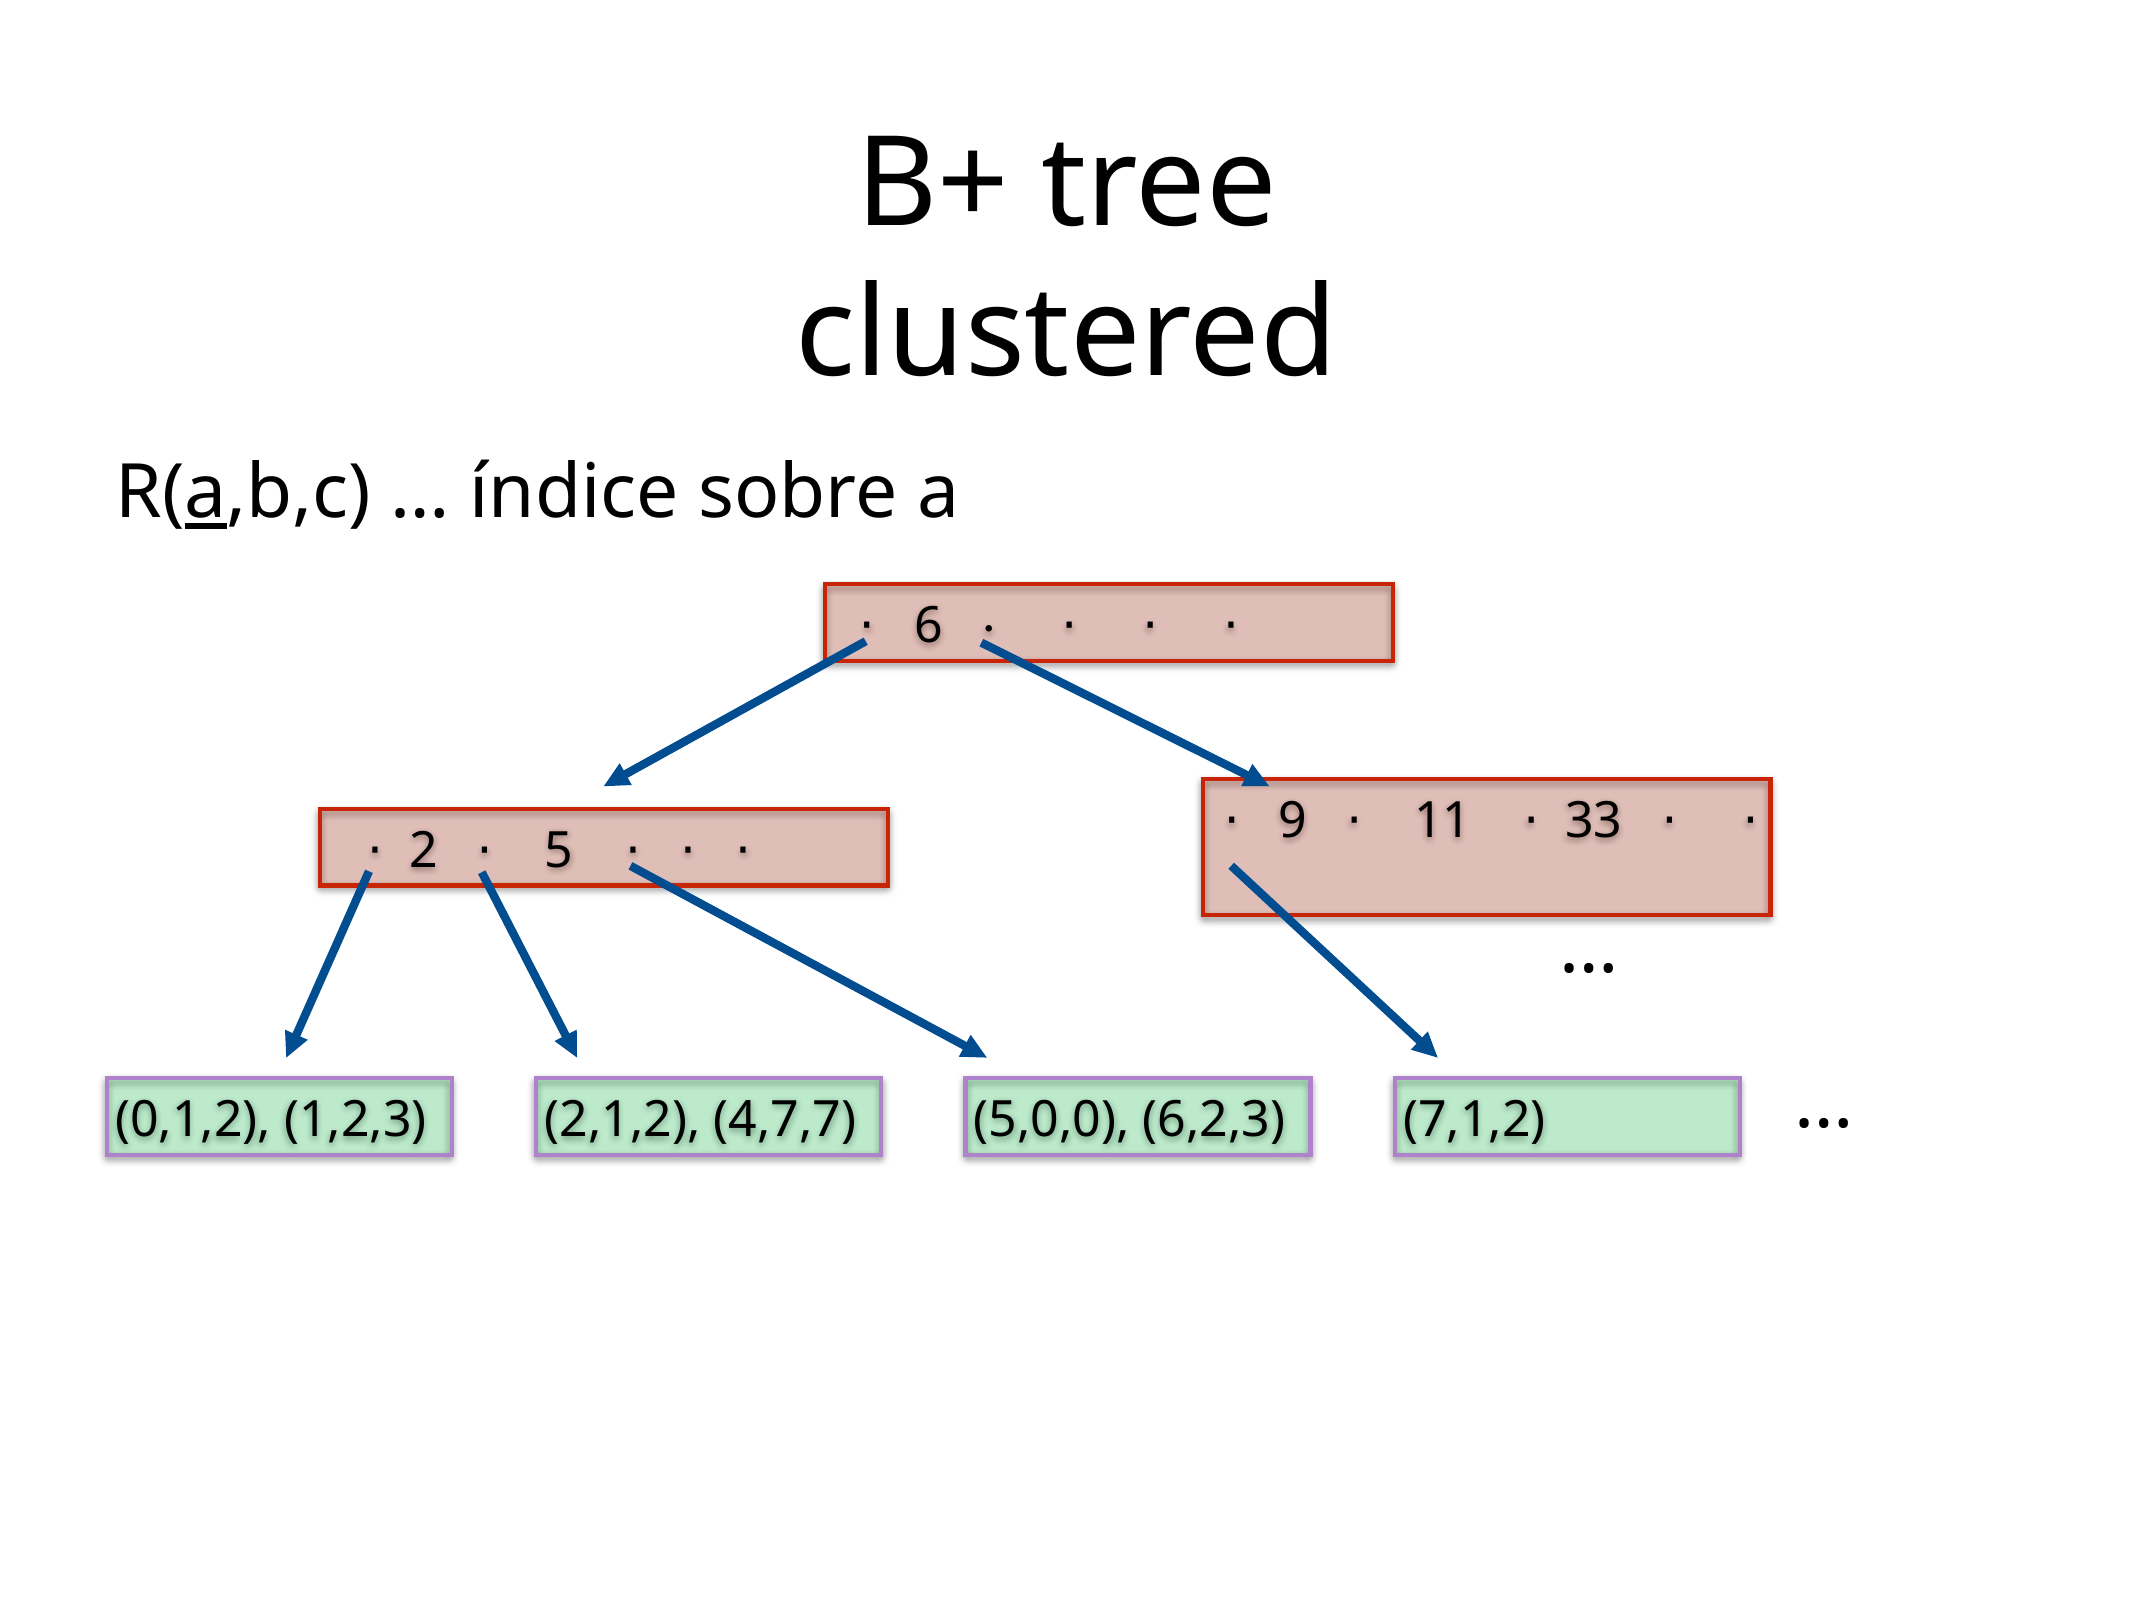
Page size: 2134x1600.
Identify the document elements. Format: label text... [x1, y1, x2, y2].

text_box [981, 642, 1270, 787]
text_box (0,1,2), (1,2,3) [107, 1078, 453, 1155]
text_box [630, 865, 987, 1058]
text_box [481, 871, 578, 1058]
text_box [1230, 865, 1438, 1058]
text_box (5,0,0), (6,2,3) [965, 1078, 1311, 1155]
text_box R(a,b,c) … índice sobre a [107, 434, 1987, 541]
text_box … [1471, 888, 1707, 996]
text_box (2,1,2), (4,7,7) [536, 1078, 882, 1155]
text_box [286, 871, 370, 1058]
text_box ⋅ 2 ⋅ 5 ⋅ ⋅ ⋅ [319, 808, 888, 886]
text_box B+ tree clustered [573, 91, 1560, 409]
text_box … [1706, 1043, 1942, 1151]
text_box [603, 640, 866, 787]
text_box ⋅ 9 ⋅ 11 ⋅ 33 ⋅ ⋅ [1202, 778, 1771, 916]
text_box (7,1,2) [1394, 1078, 1740, 1155]
text_box ⋅ 6 ⋅ ⋅ ⋅ ⋅ [824, 584, 1393, 661]
